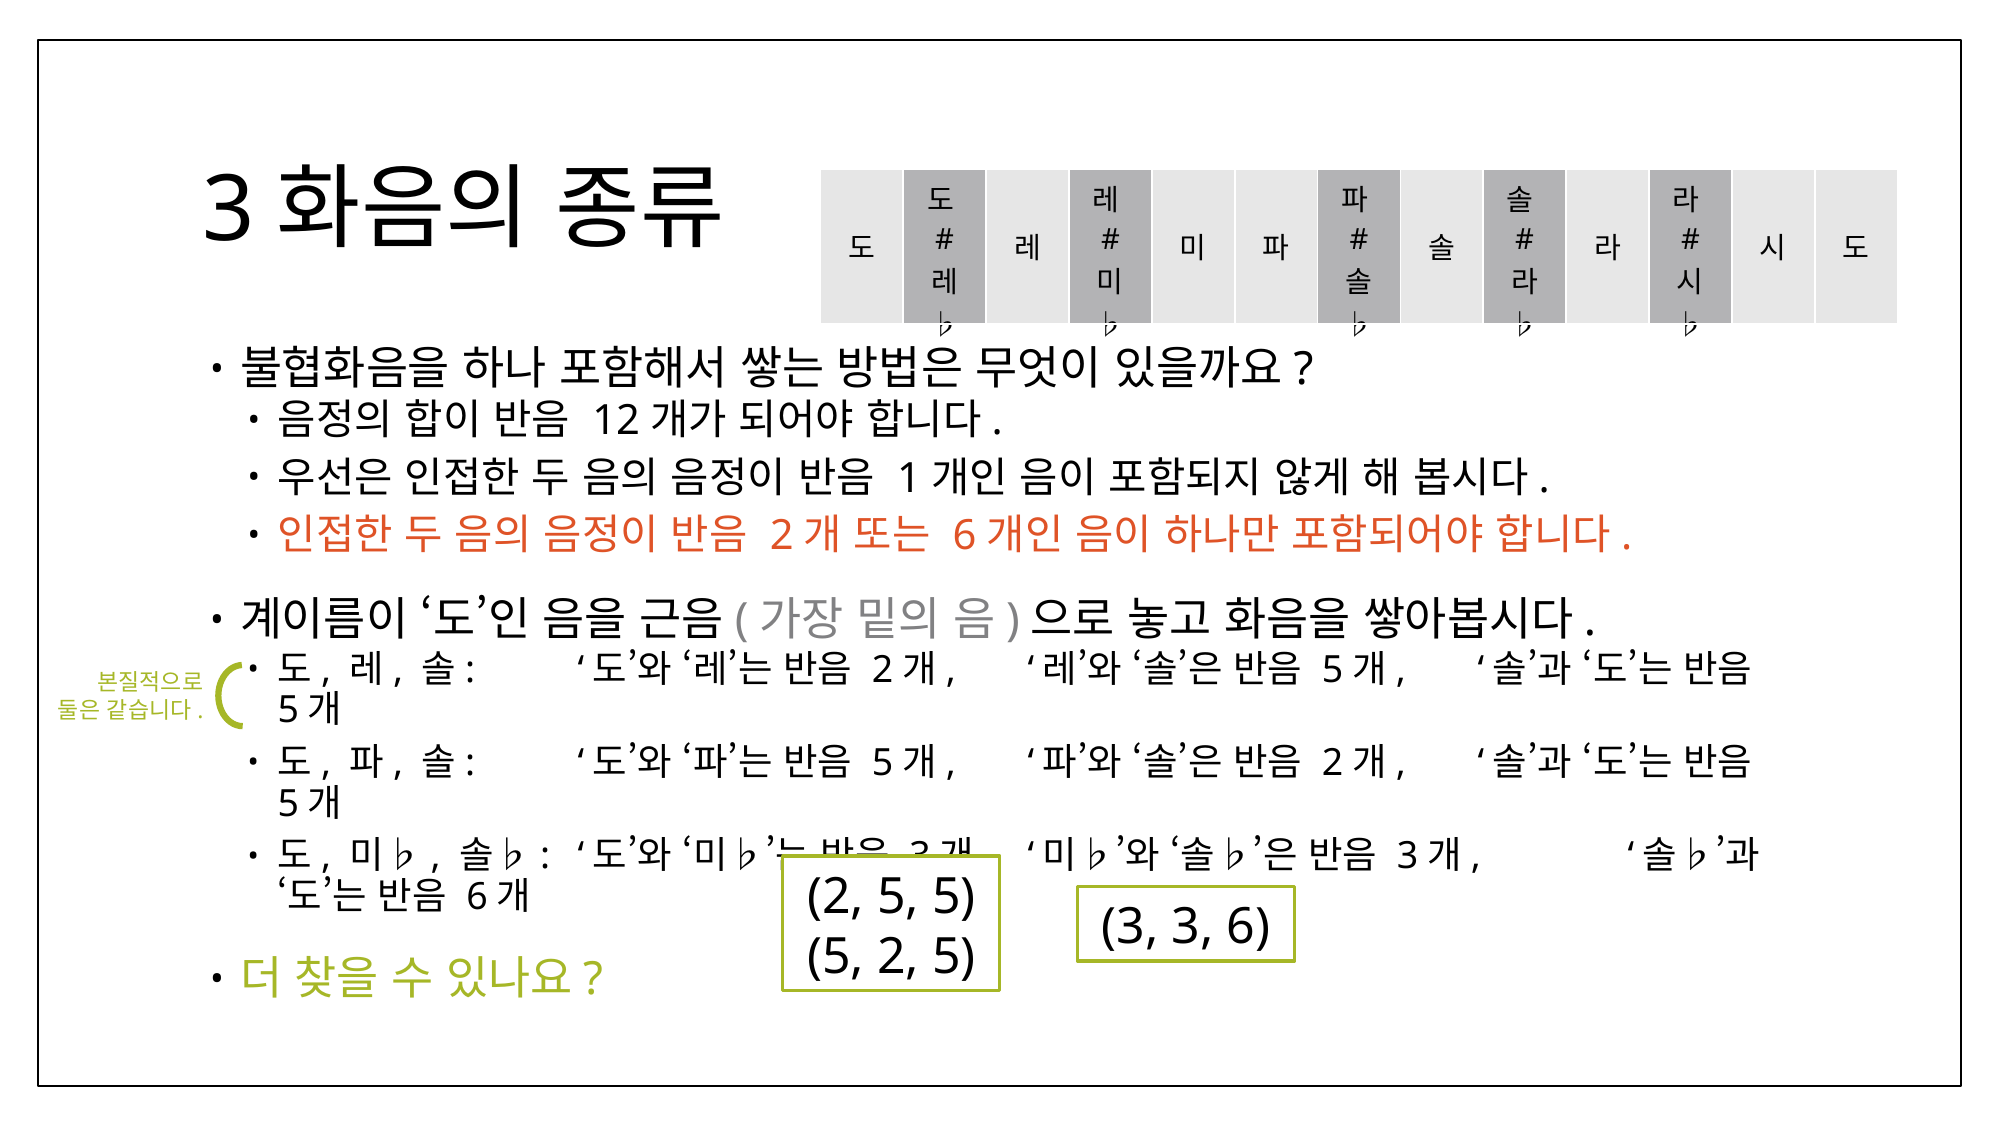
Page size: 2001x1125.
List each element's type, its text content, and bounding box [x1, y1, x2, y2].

table_header 레# 미♭ [1070, 170, 1151, 323]
list 불협화음을 하나 포함해서 쌓는 방법은 무엇이 있을까요? 음정의 합이 반음 12개가 되어야 합니다. 우선은 인접한 두 음의 음정이 반음 1개인 음이 포함되지 않게 해 봅시다. 인접한 두 음의 음정이 반음 2개 또는 6개인 음이 하나만 포함되어야 합니다. 계이름이 ‘도’인 음을 근음(가장 밑의 음)으로 놓고 화음을 쌓아봅시다. 도, 레, 솔: ‘도’와 ‘레’는 반음 2개, ‘레’와 ‘솔’은 반음 5개, ‘솔’과 ‘도’는 반음 5개 도, 파, 솔: ‘도’와 ‘파’는 반음 5개, ‘파’와 ‘솔’은 반음 2개, ‘솔’과 ‘도’는 반음 5개 도, 미♭, 솔♭: ‘도’와 ‘미♭’는 반음 3개, ‘미♭’와 ‘솔♭’은 반음 3개, ‘솔♭’과 ‘도’는 반음 6개 더 찾을 수 있나요? [187, 337, 1808, 1000]
table_header 레 [987, 170, 1068, 323]
table_header 라 [1567, 170, 1648, 323]
table_header 미 [1153, 170, 1234, 323]
table_header 솔 [1401, 170, 1482, 323]
table_header 도# 레♭ [904, 170, 985, 323]
title 3화음의 종류 [187, 99, 1808, 323]
table_header 시 [1733, 170, 1814, 323]
table_header 도 [1816, 170, 1897, 323]
text_box [217, 664, 243, 727]
text_box (2, 5, 5) (5, 2, 5) [781, 854, 1001, 992]
table_header 솔# 라♭ [1484, 170, 1565, 323]
table_header 파# 솔♭ [1318, 170, 1400, 323]
table_header 파 [1236, 170, 1317, 323]
text_box 본질적으로 둘은 같습니다. [35, 660, 219, 730]
table_header 도 [821, 170, 902, 323]
table_header 라# 시♭ [1650, 170, 1731, 323]
text_box (3, 3, 6) [1076, 885, 1296, 963]
